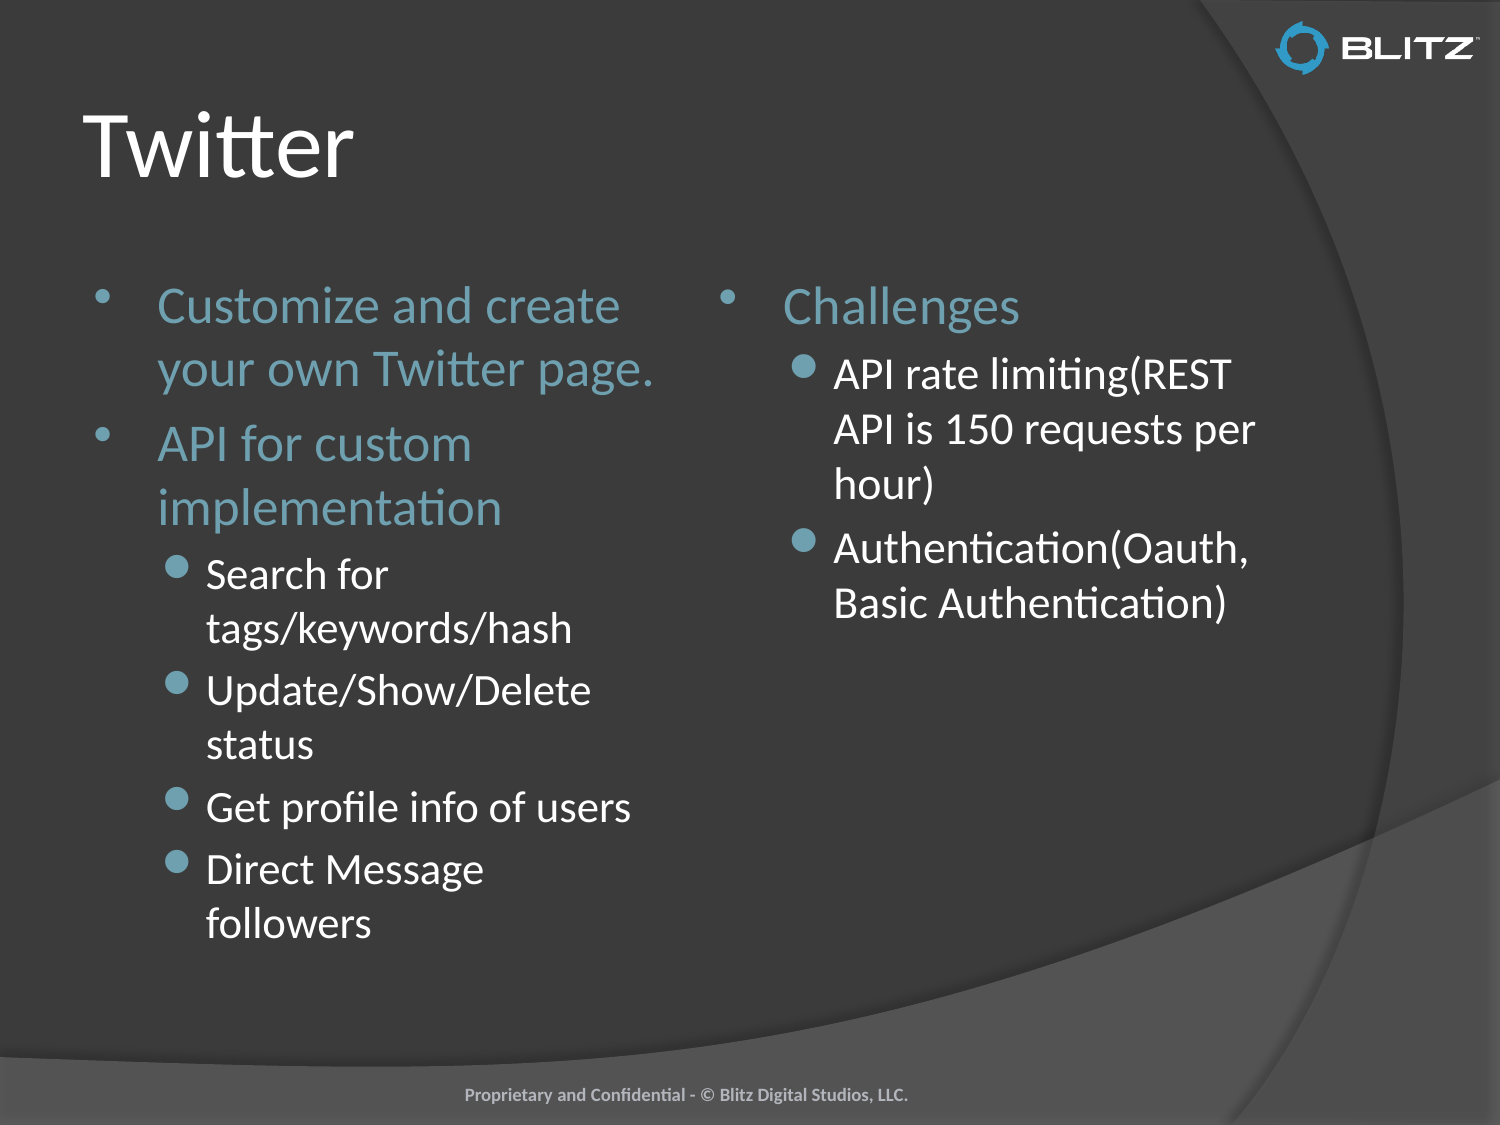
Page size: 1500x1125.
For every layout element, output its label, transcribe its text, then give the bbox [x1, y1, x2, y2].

list Customize and create your own Twitter page. API for custom implementation Search for tags/keywords/hash Update/Show/Delete status Get profile info of users Direct Message followers [75, 262, 675, 1005]
title Twitter [75, 45, 1300, 233]
picture [1275, 21, 1480, 75]
list Challenges API rate limiting(REST API is 150 requests per hour) Authentication(Oauth, Basic Authentication) [699, 262, 1300, 1005]
